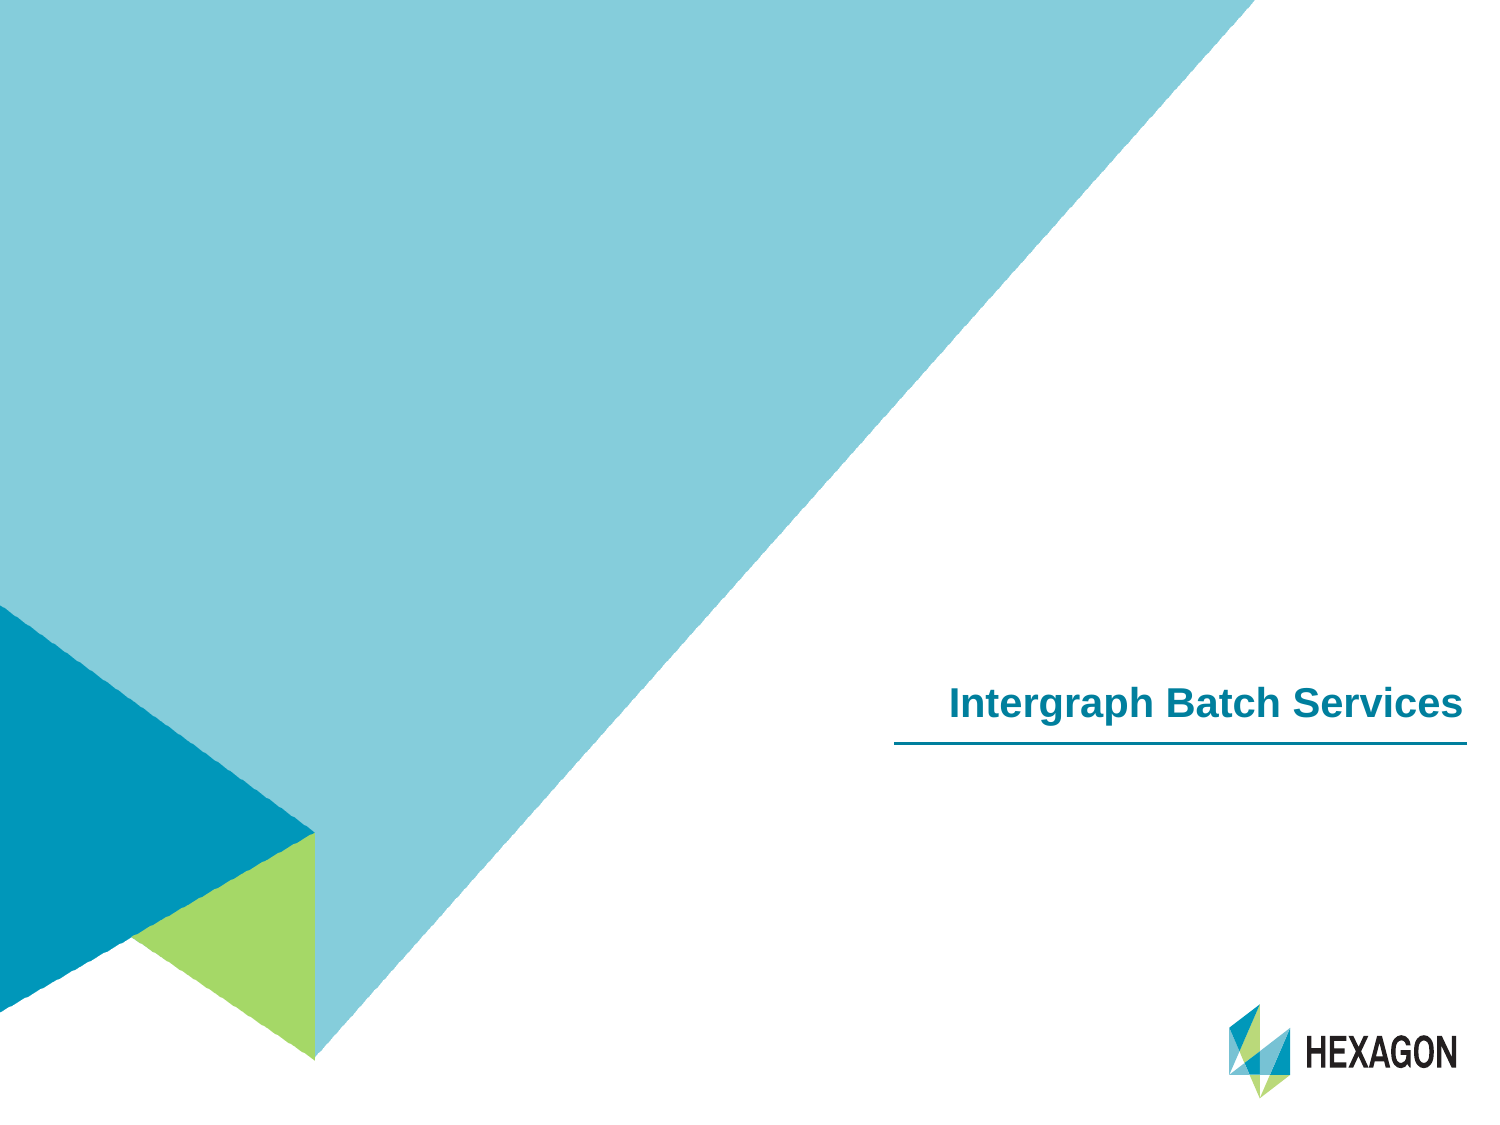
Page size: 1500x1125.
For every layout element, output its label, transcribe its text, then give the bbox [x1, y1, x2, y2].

picture [0, 0, 1500, 1125]
title Intergraph Batch Services [879, 646, 1479, 733]
